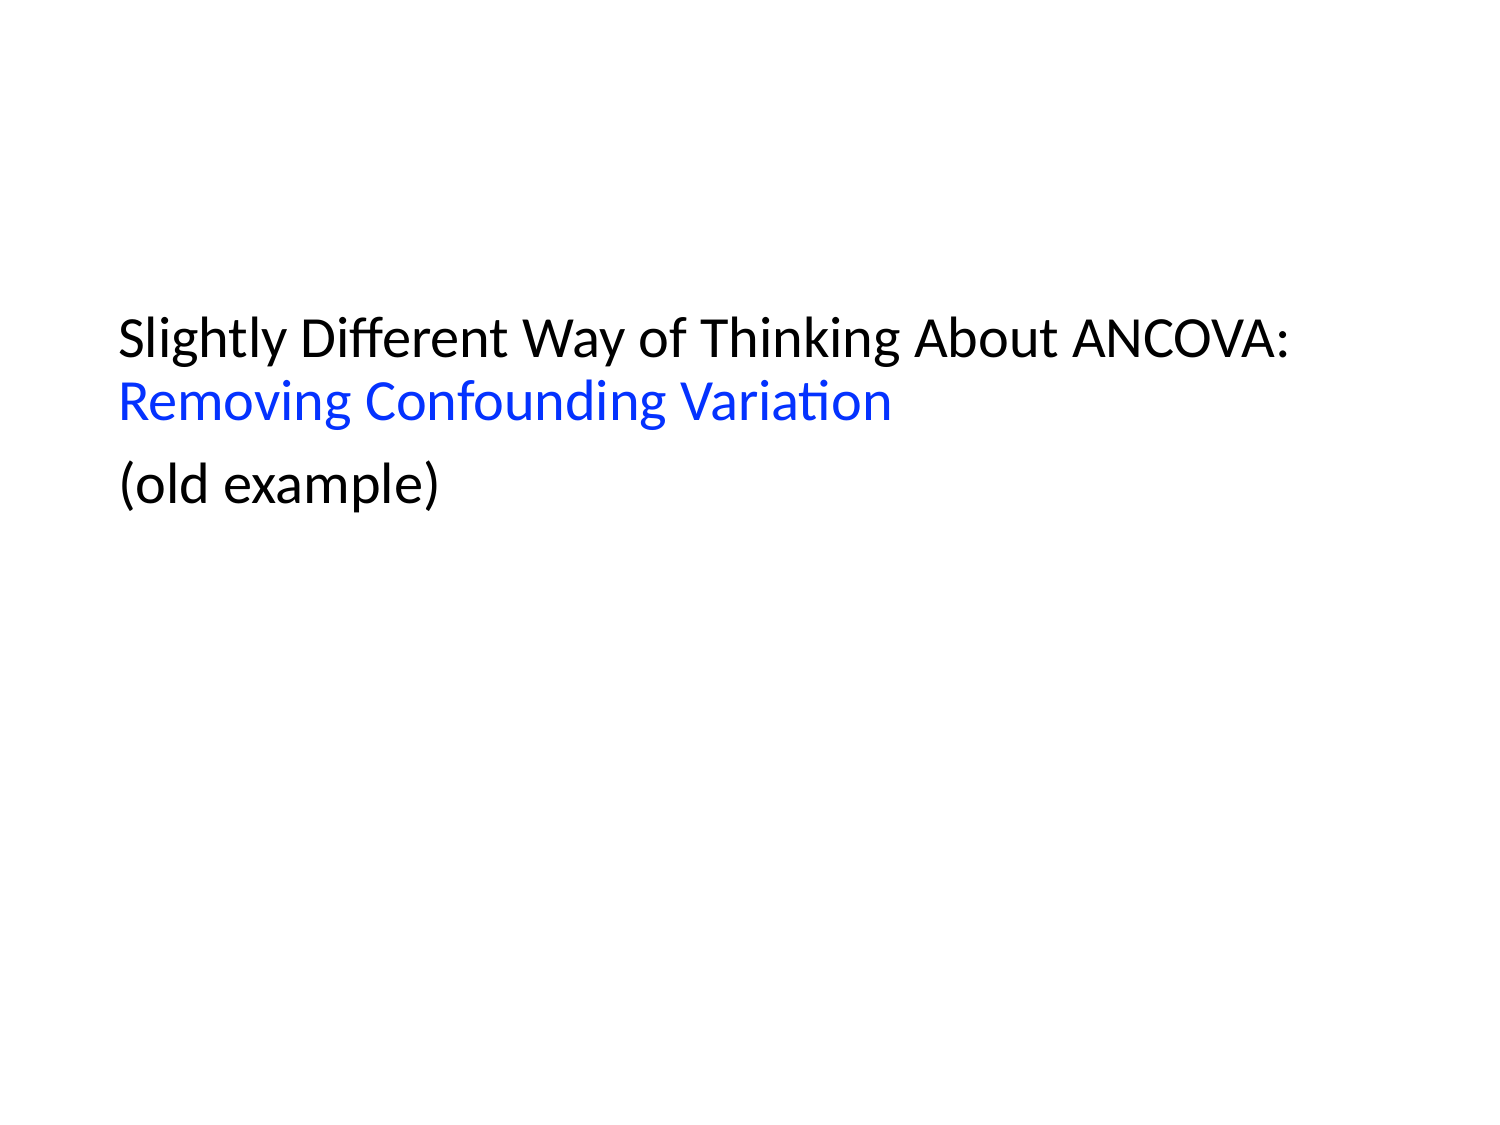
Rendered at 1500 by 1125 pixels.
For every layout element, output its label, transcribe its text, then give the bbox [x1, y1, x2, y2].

list Slightly Different Way of Thinking About ANCOVA: Removing Confounding Variation (old example) [103, 299, 1397, 1014]
